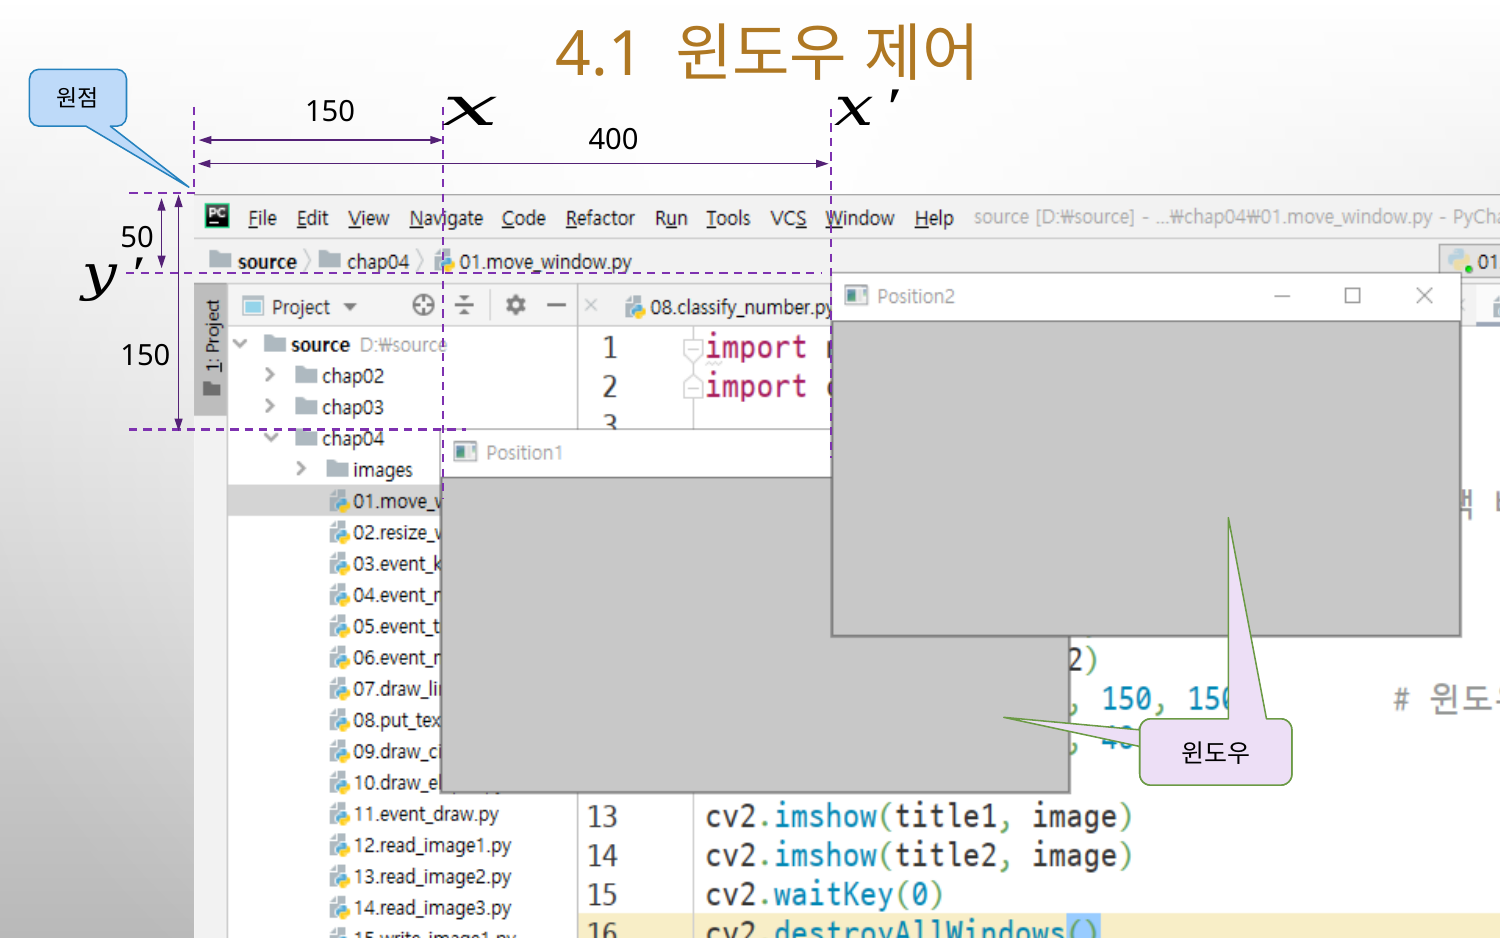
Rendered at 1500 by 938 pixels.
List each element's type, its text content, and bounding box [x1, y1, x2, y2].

text_box 원점 [28, 68, 127, 127]
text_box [77, 77, 1500, 938]
title 4.1 윈도우 제어 [64, 6, 1471, 76]
picture [0, 0, 1500, 938]
